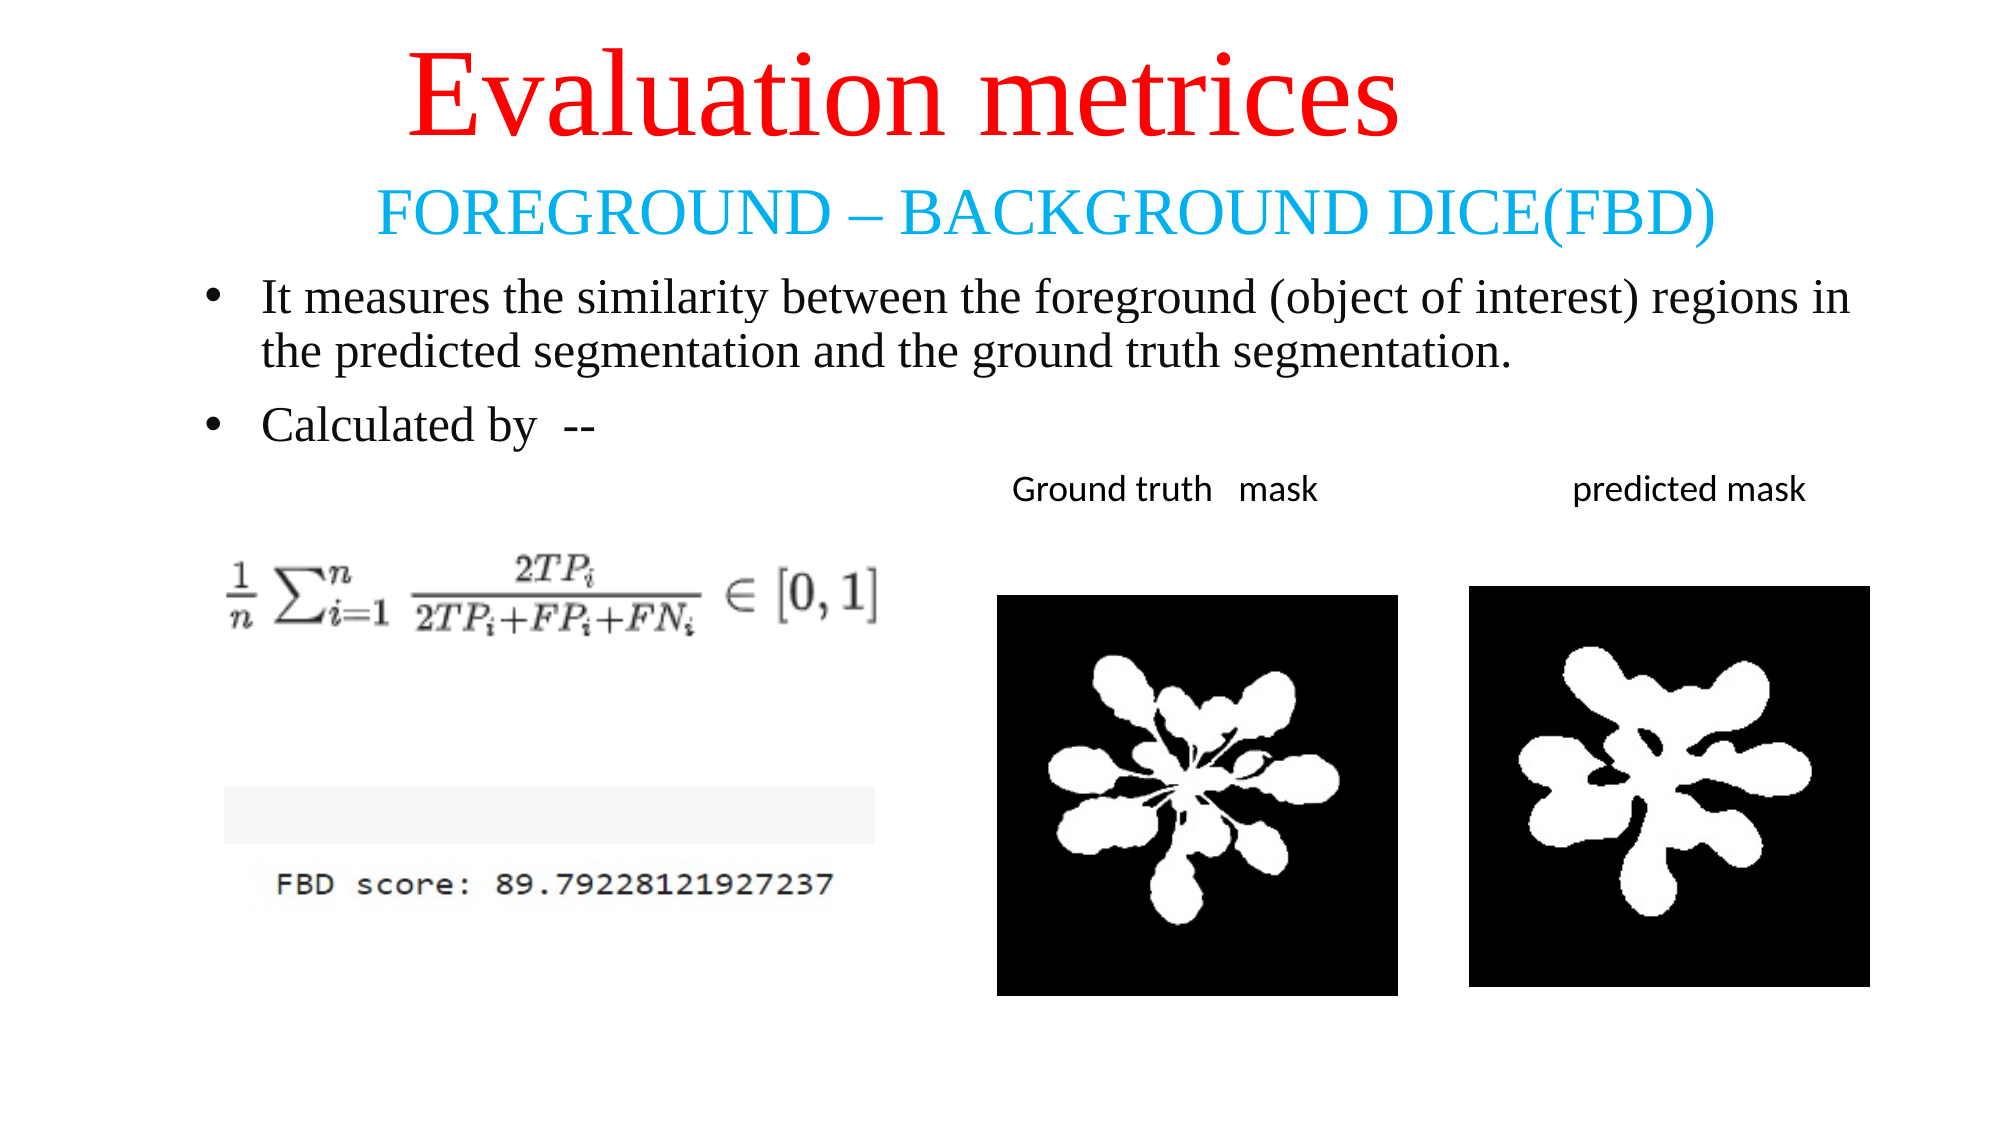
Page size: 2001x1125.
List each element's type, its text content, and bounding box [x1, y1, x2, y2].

subtitle FOREGROUND – BACKGROUND DICE(FBD) It measures the similarity between the foreground (object of interest) regions in the predicted segmentation and the ground truth segmentation. Calculated by -- [189, 169, 1905, 1125]
picture [1469, 586, 1870, 987]
text_box Ground truth mask predicted mask [997, 456, 1858, 517]
picture [208, 540, 891, 651]
title Evaluation metrices [208, 18, 1632, 169]
picture [224, 786, 875, 956]
picture [997, 595, 1398, 996]
